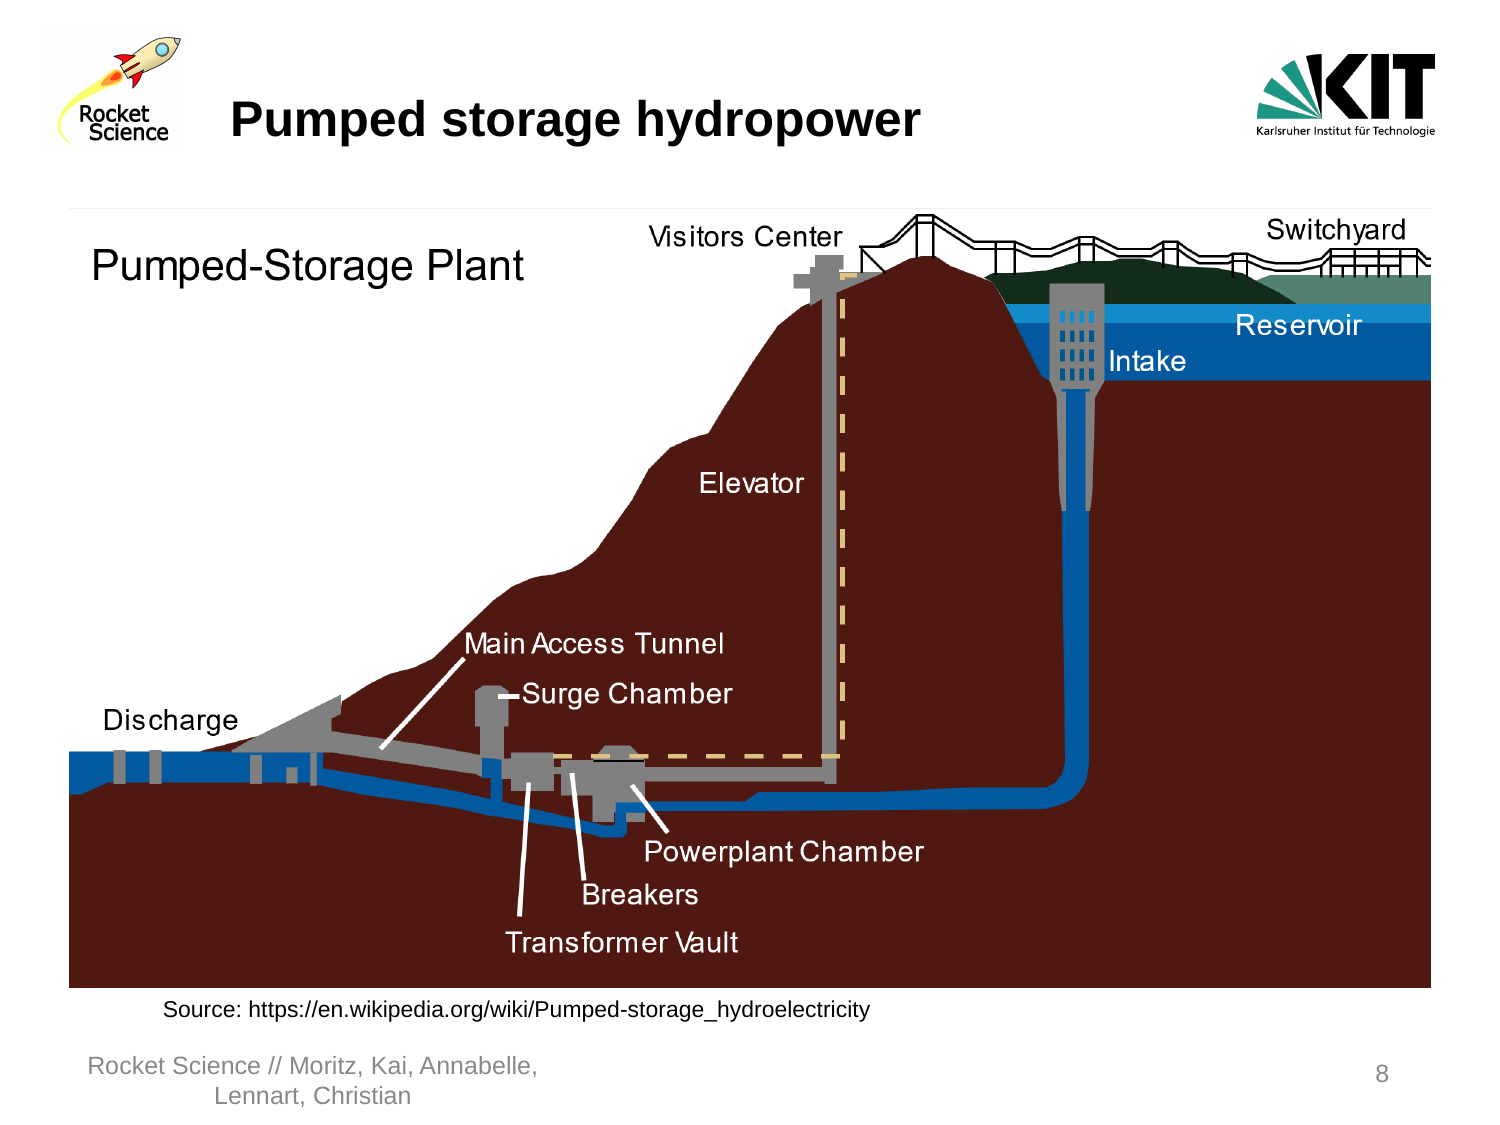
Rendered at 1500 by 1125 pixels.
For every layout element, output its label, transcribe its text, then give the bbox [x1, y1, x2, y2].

text_box Rocket Science // Moritz, Kai, Annabelle, Lennart, Christian [67, 1041, 559, 1117]
picture [68, 207, 1431, 989]
slide_number 8 [1365, 1050, 1398, 1095]
title Pumped storage hydropower [229, 54, 1199, 148]
text_box Source: https://en.wikipedia.org/wiki/Pumped-storage_hydroelectricity [155, 996, 1350, 1030]
picture [41, 30, 184, 150]
picture [1257, 54, 1435, 137]
